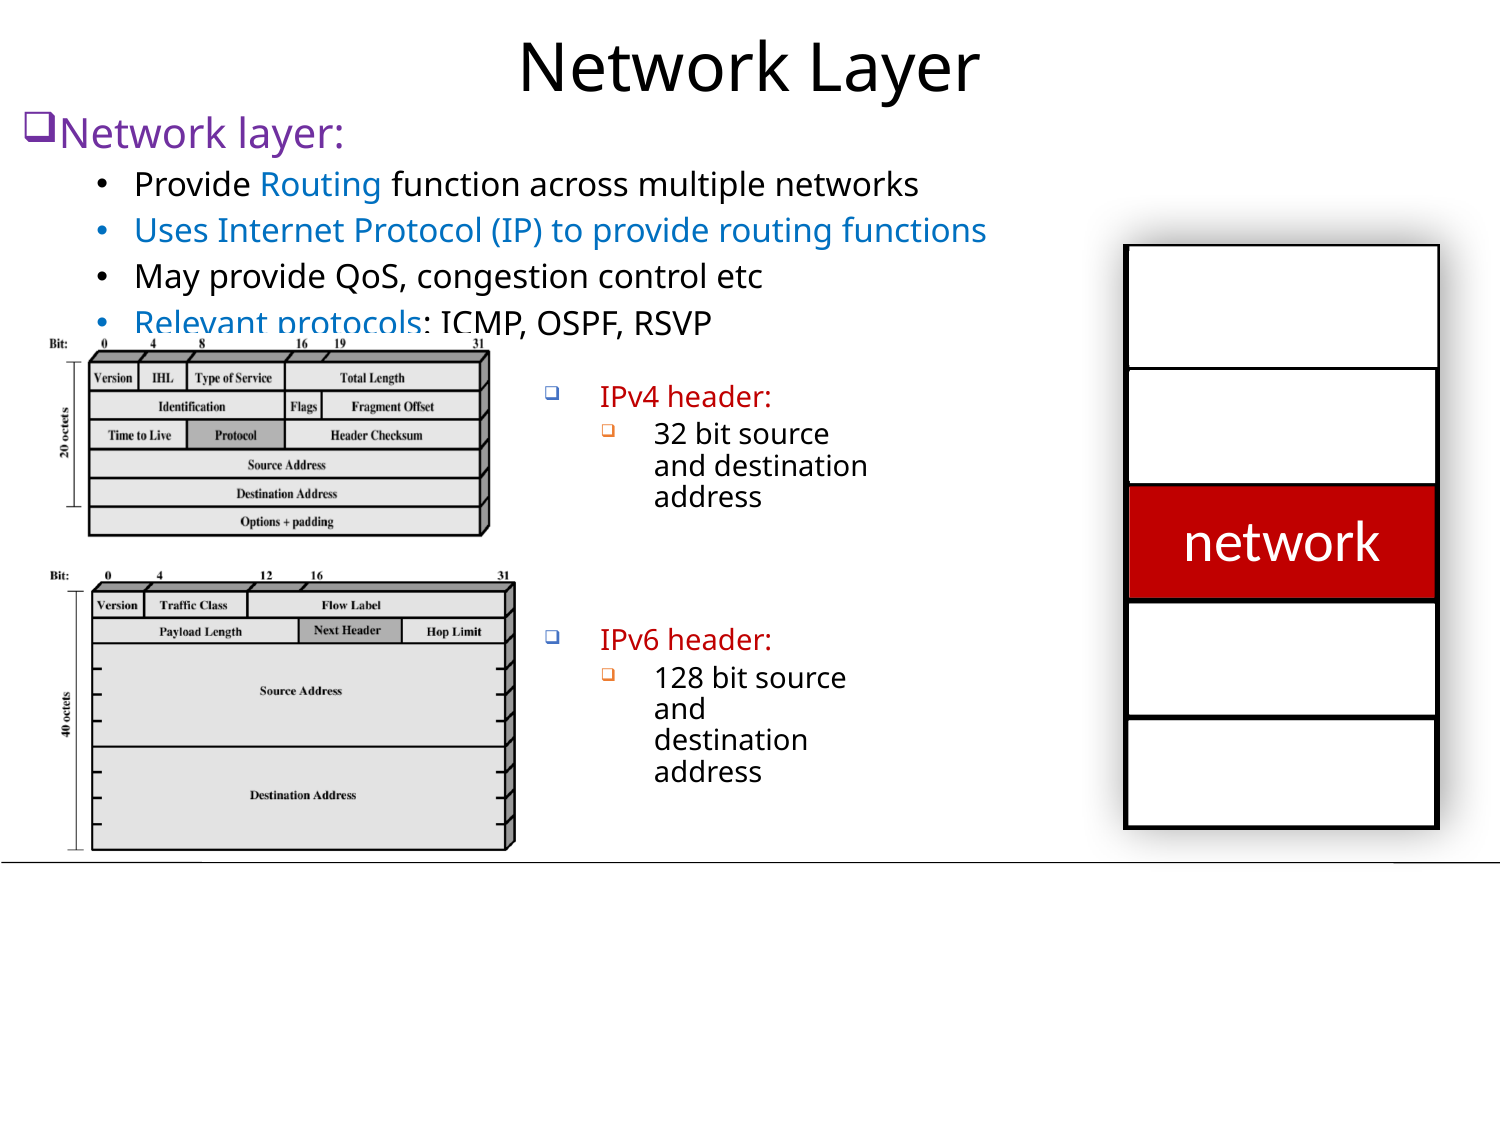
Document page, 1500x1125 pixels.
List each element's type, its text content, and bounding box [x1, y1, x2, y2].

text_box [1126, 247, 1437, 827]
picture [47, 333, 492, 540]
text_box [1129, 370, 1436, 484]
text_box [1129, 246, 1438, 367]
list Network layer: Provide Routing function across multiple networks Uses Internet Protocol (IP) to provide routing functions May provide QoS, congestion control etc Relevant protocols: ICMP, OSPF, RSVP [6, 104, 1403, 534]
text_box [1129, 486, 1435, 598]
text_box IPv4 header: 32 bit source and destination address [529, 375, 892, 562]
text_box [1128, 720, 1434, 826]
title Network Layer [62, 24, 1438, 197]
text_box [1129, 603, 1435, 715]
text_box IPv6 header: 128 bit source and destination address [529, 618, 880, 805]
picture [47, 566, 523, 857]
